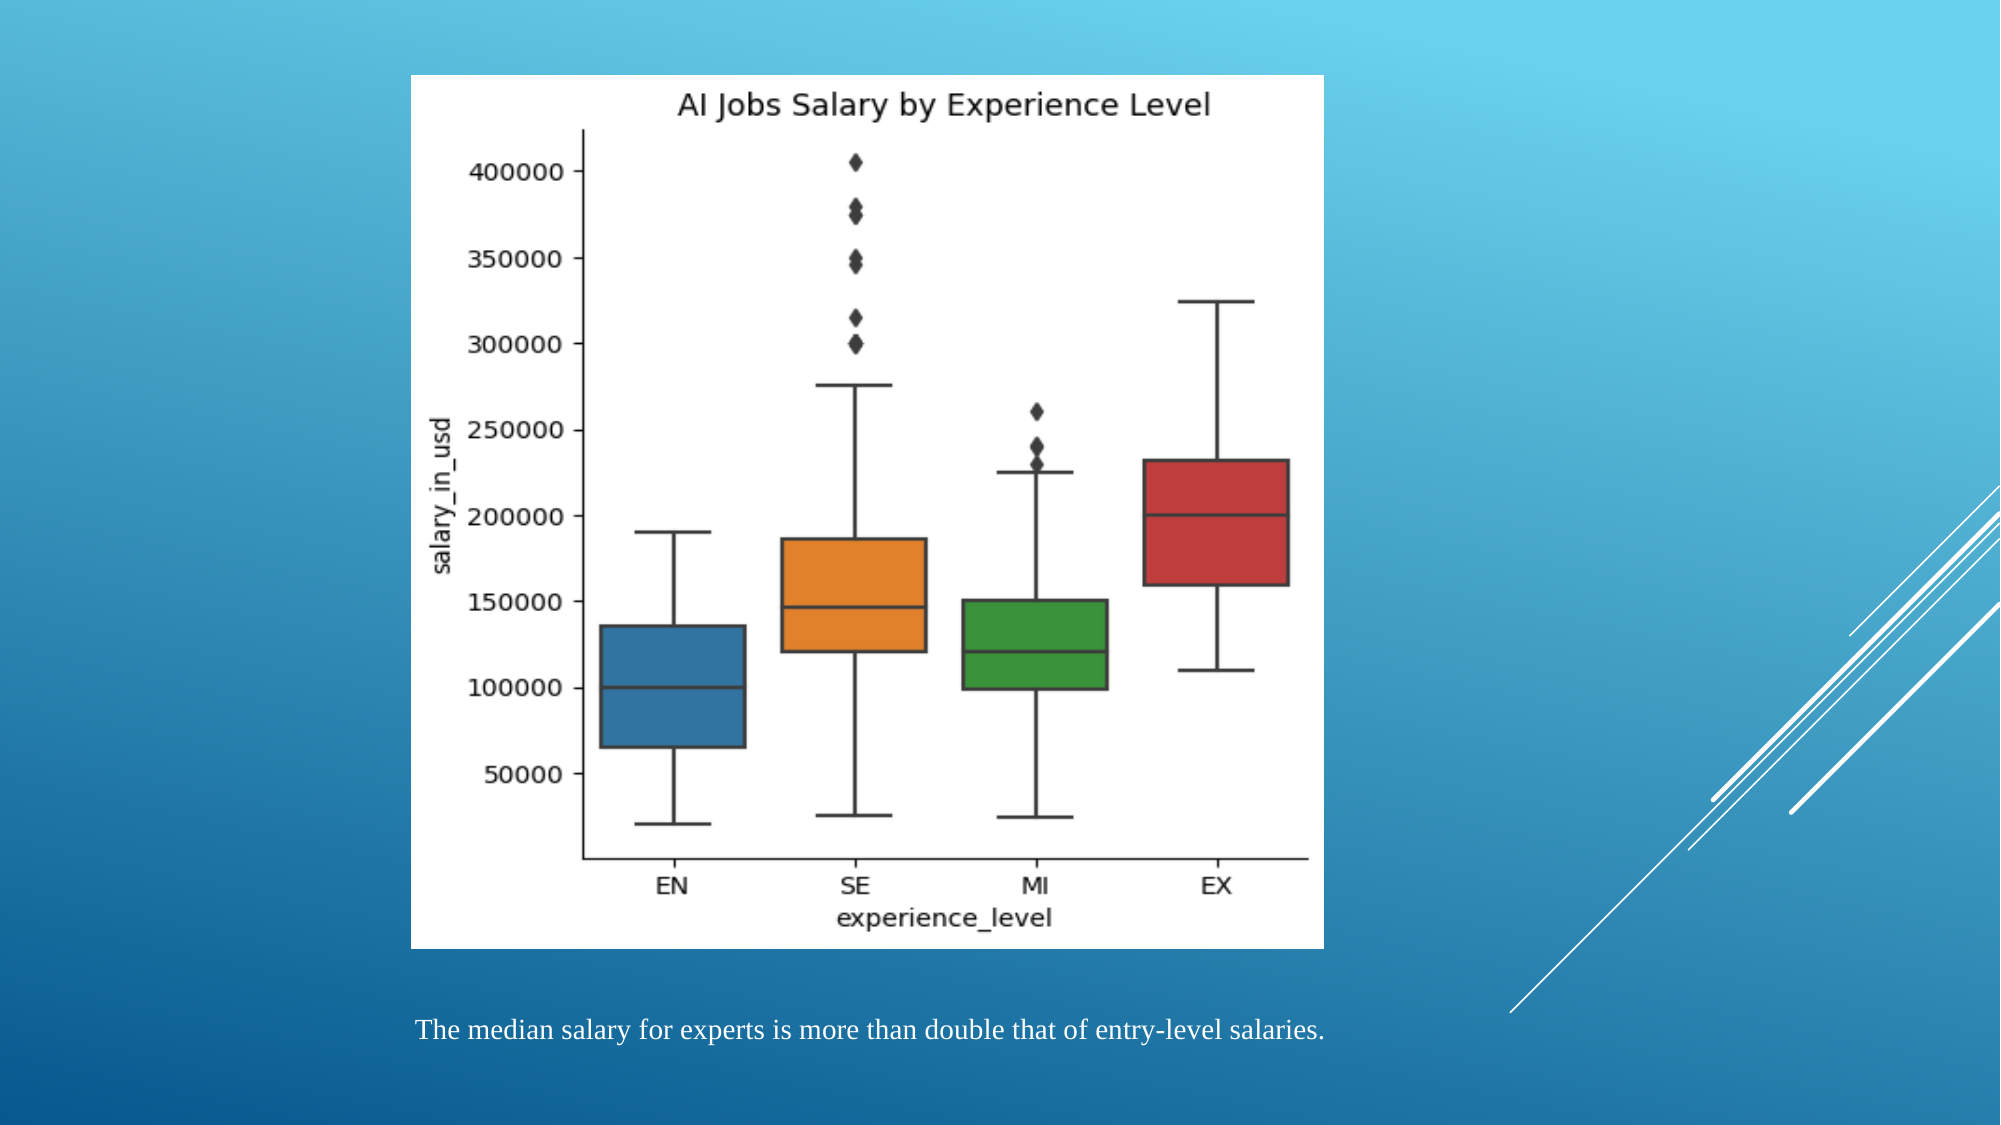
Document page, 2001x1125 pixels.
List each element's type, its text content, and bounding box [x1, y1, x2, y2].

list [411, 75, 1325, 949]
title The median salary for experts is more than double that of entry-level salaries. [399, 989, 1513, 1067]
